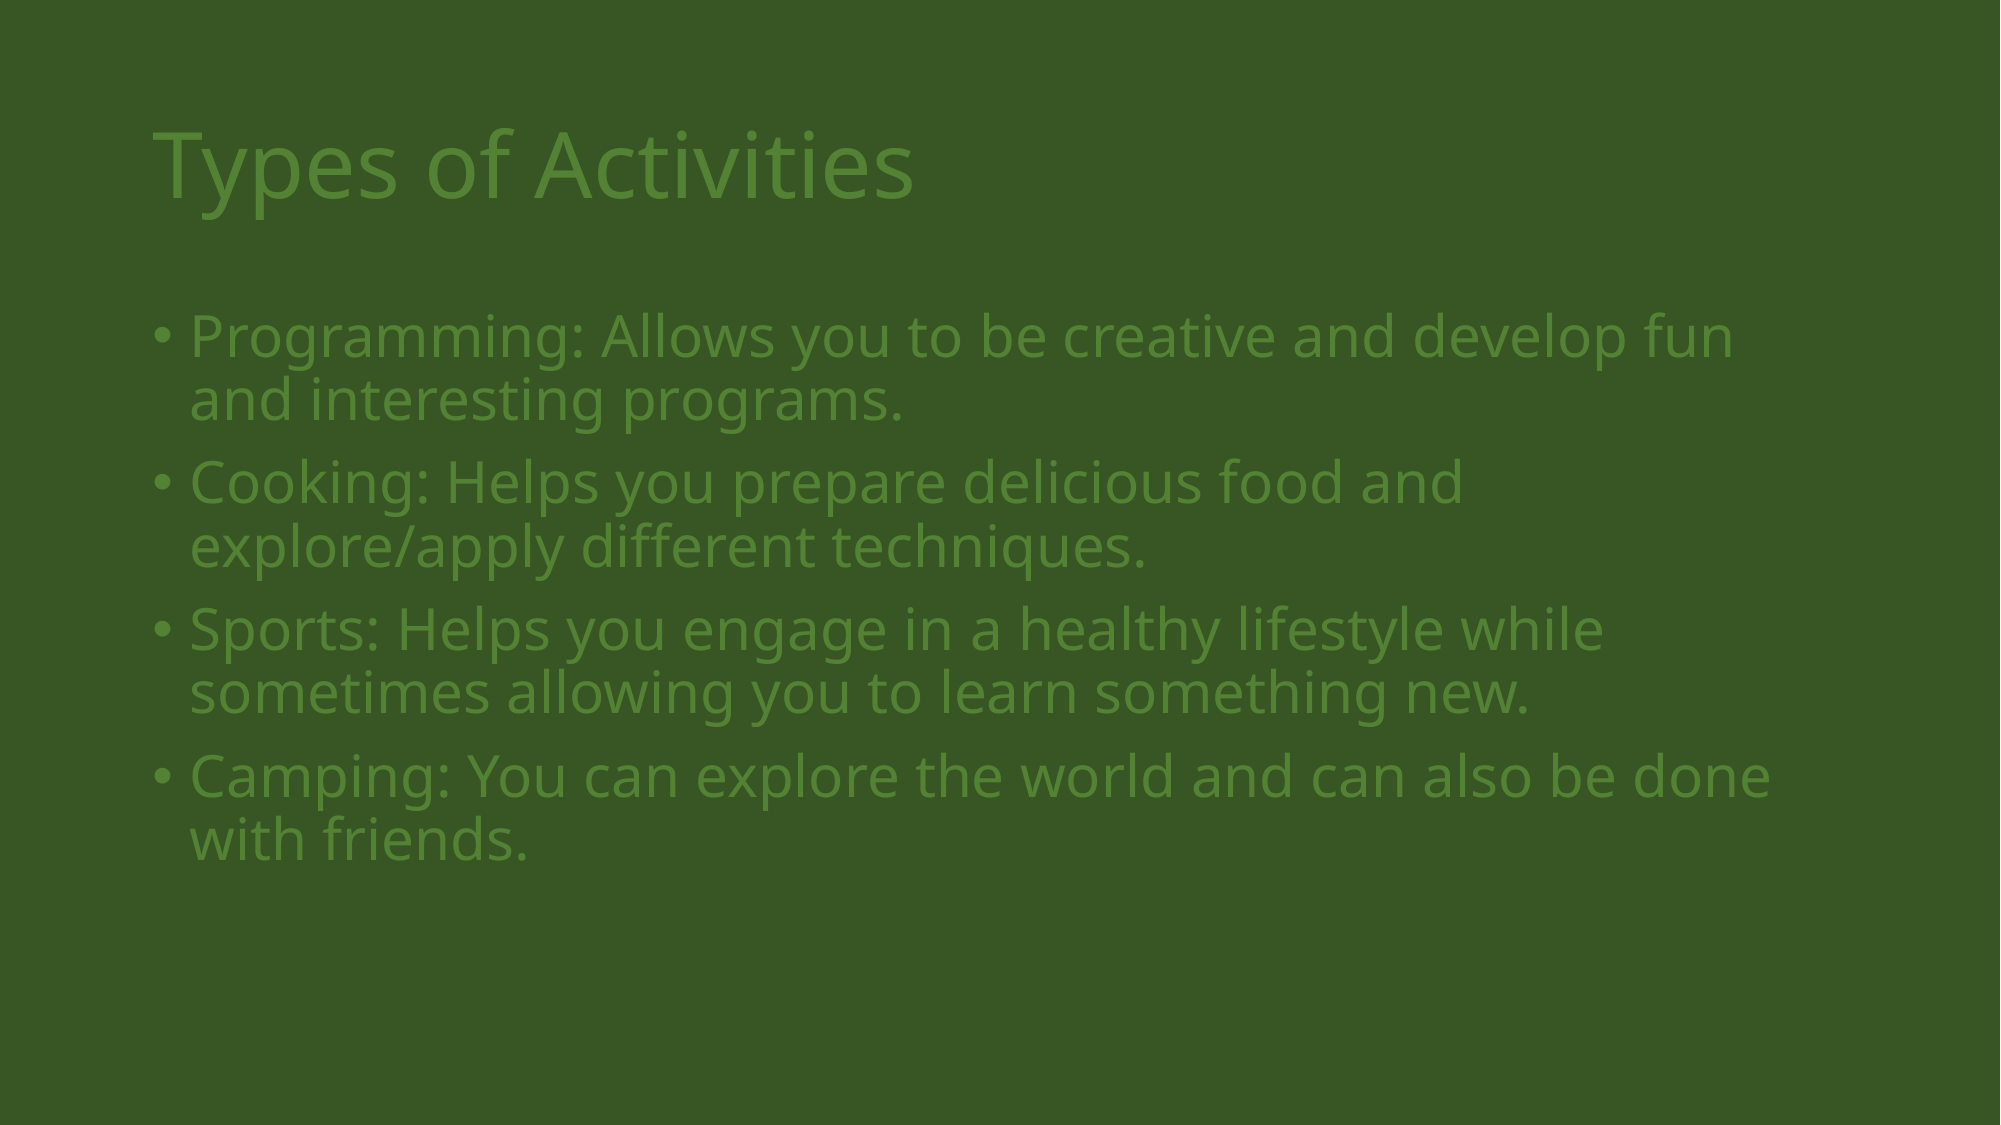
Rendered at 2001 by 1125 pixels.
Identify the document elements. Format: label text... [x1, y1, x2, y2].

title Types of Activities [137, 59, 1863, 278]
list Programming: Allows you to be creative and develop fun and interesting programs. Cooking: Helps you prepare delicious food and explore/apply different techniques. Sports: Helps you engage in a healthy lifestyle while sometimes allowing you to learn something new. Camping: You can explore the world and can also be done with friends. [137, 299, 1851, 1014]
